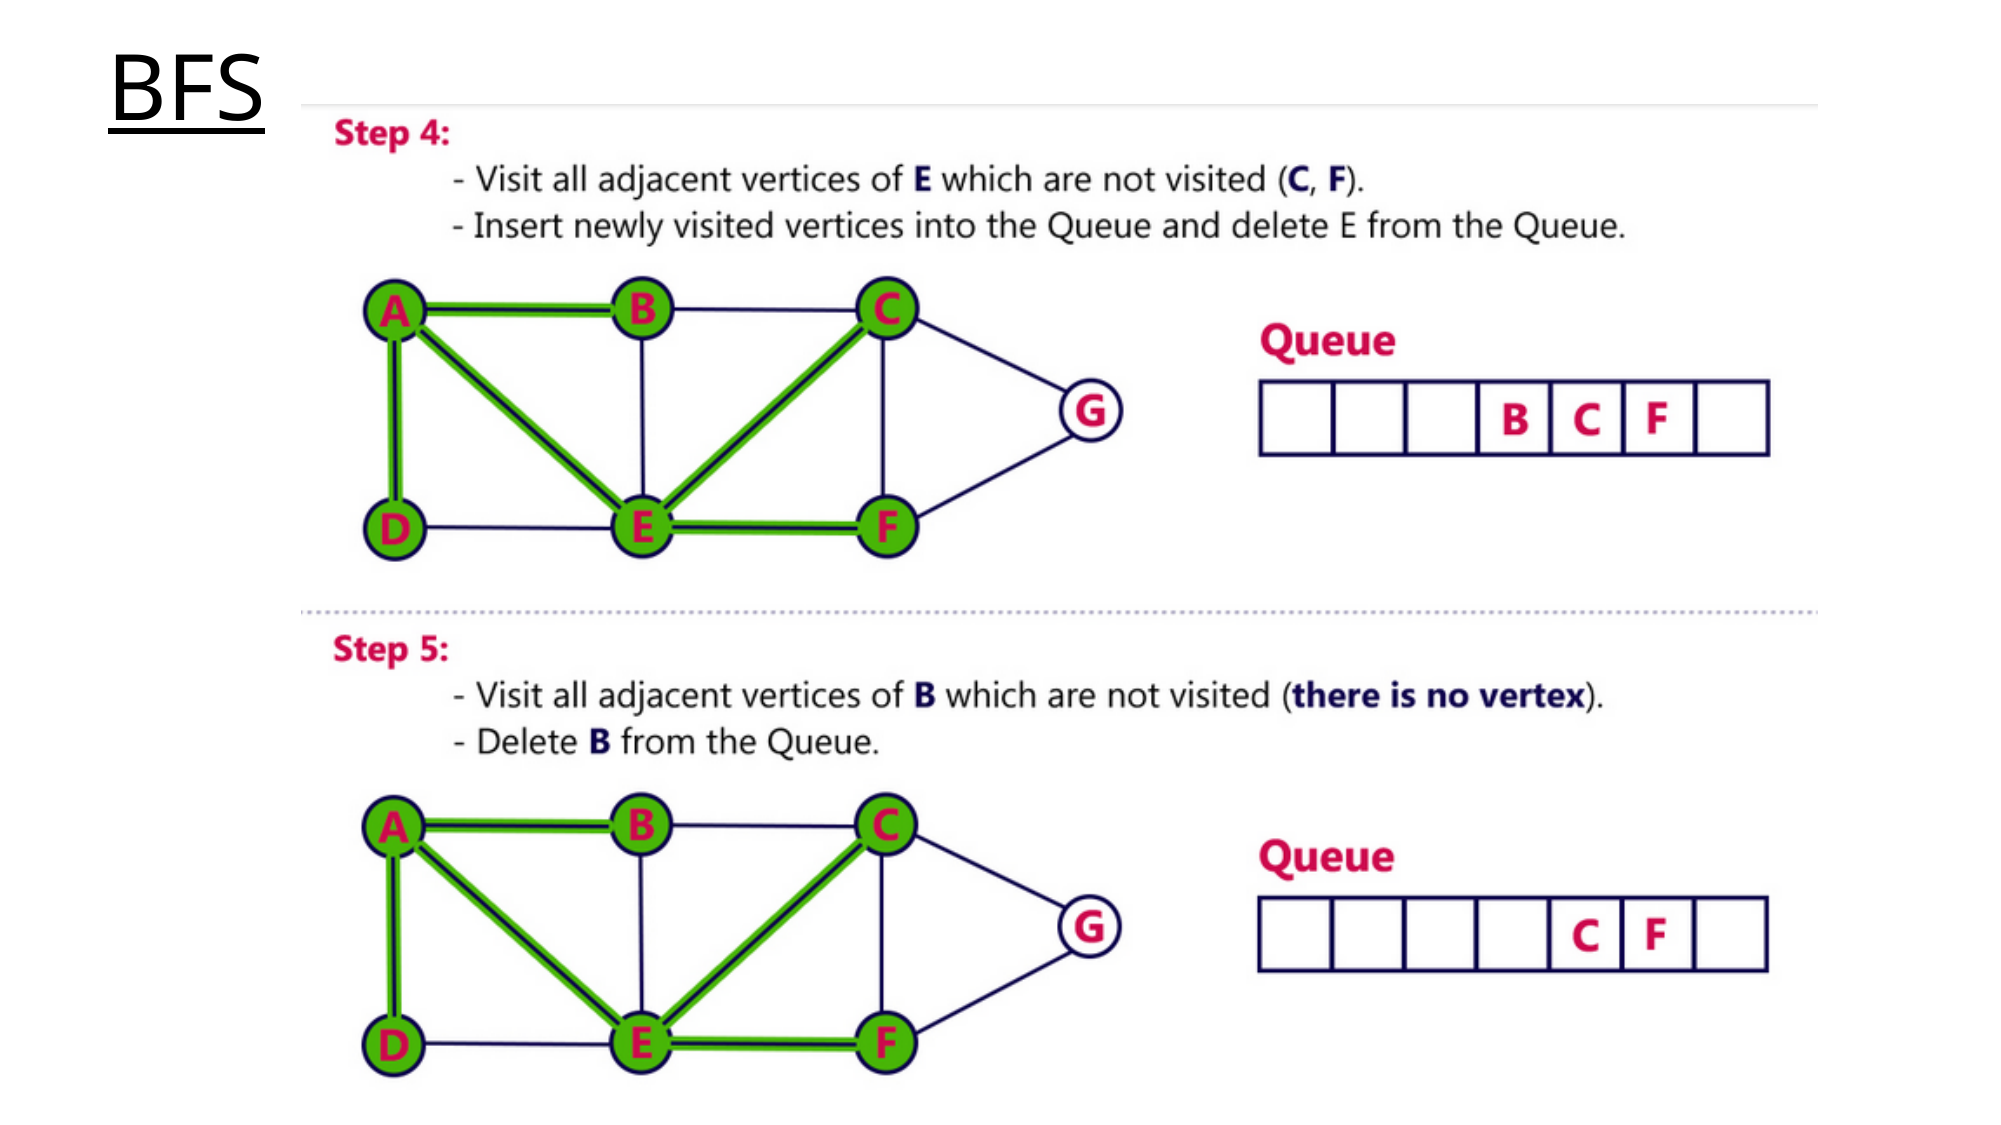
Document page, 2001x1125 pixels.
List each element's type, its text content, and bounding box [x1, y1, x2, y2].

title BFS [92, 25, 1818, 157]
picture [301, 104, 1818, 1100]
